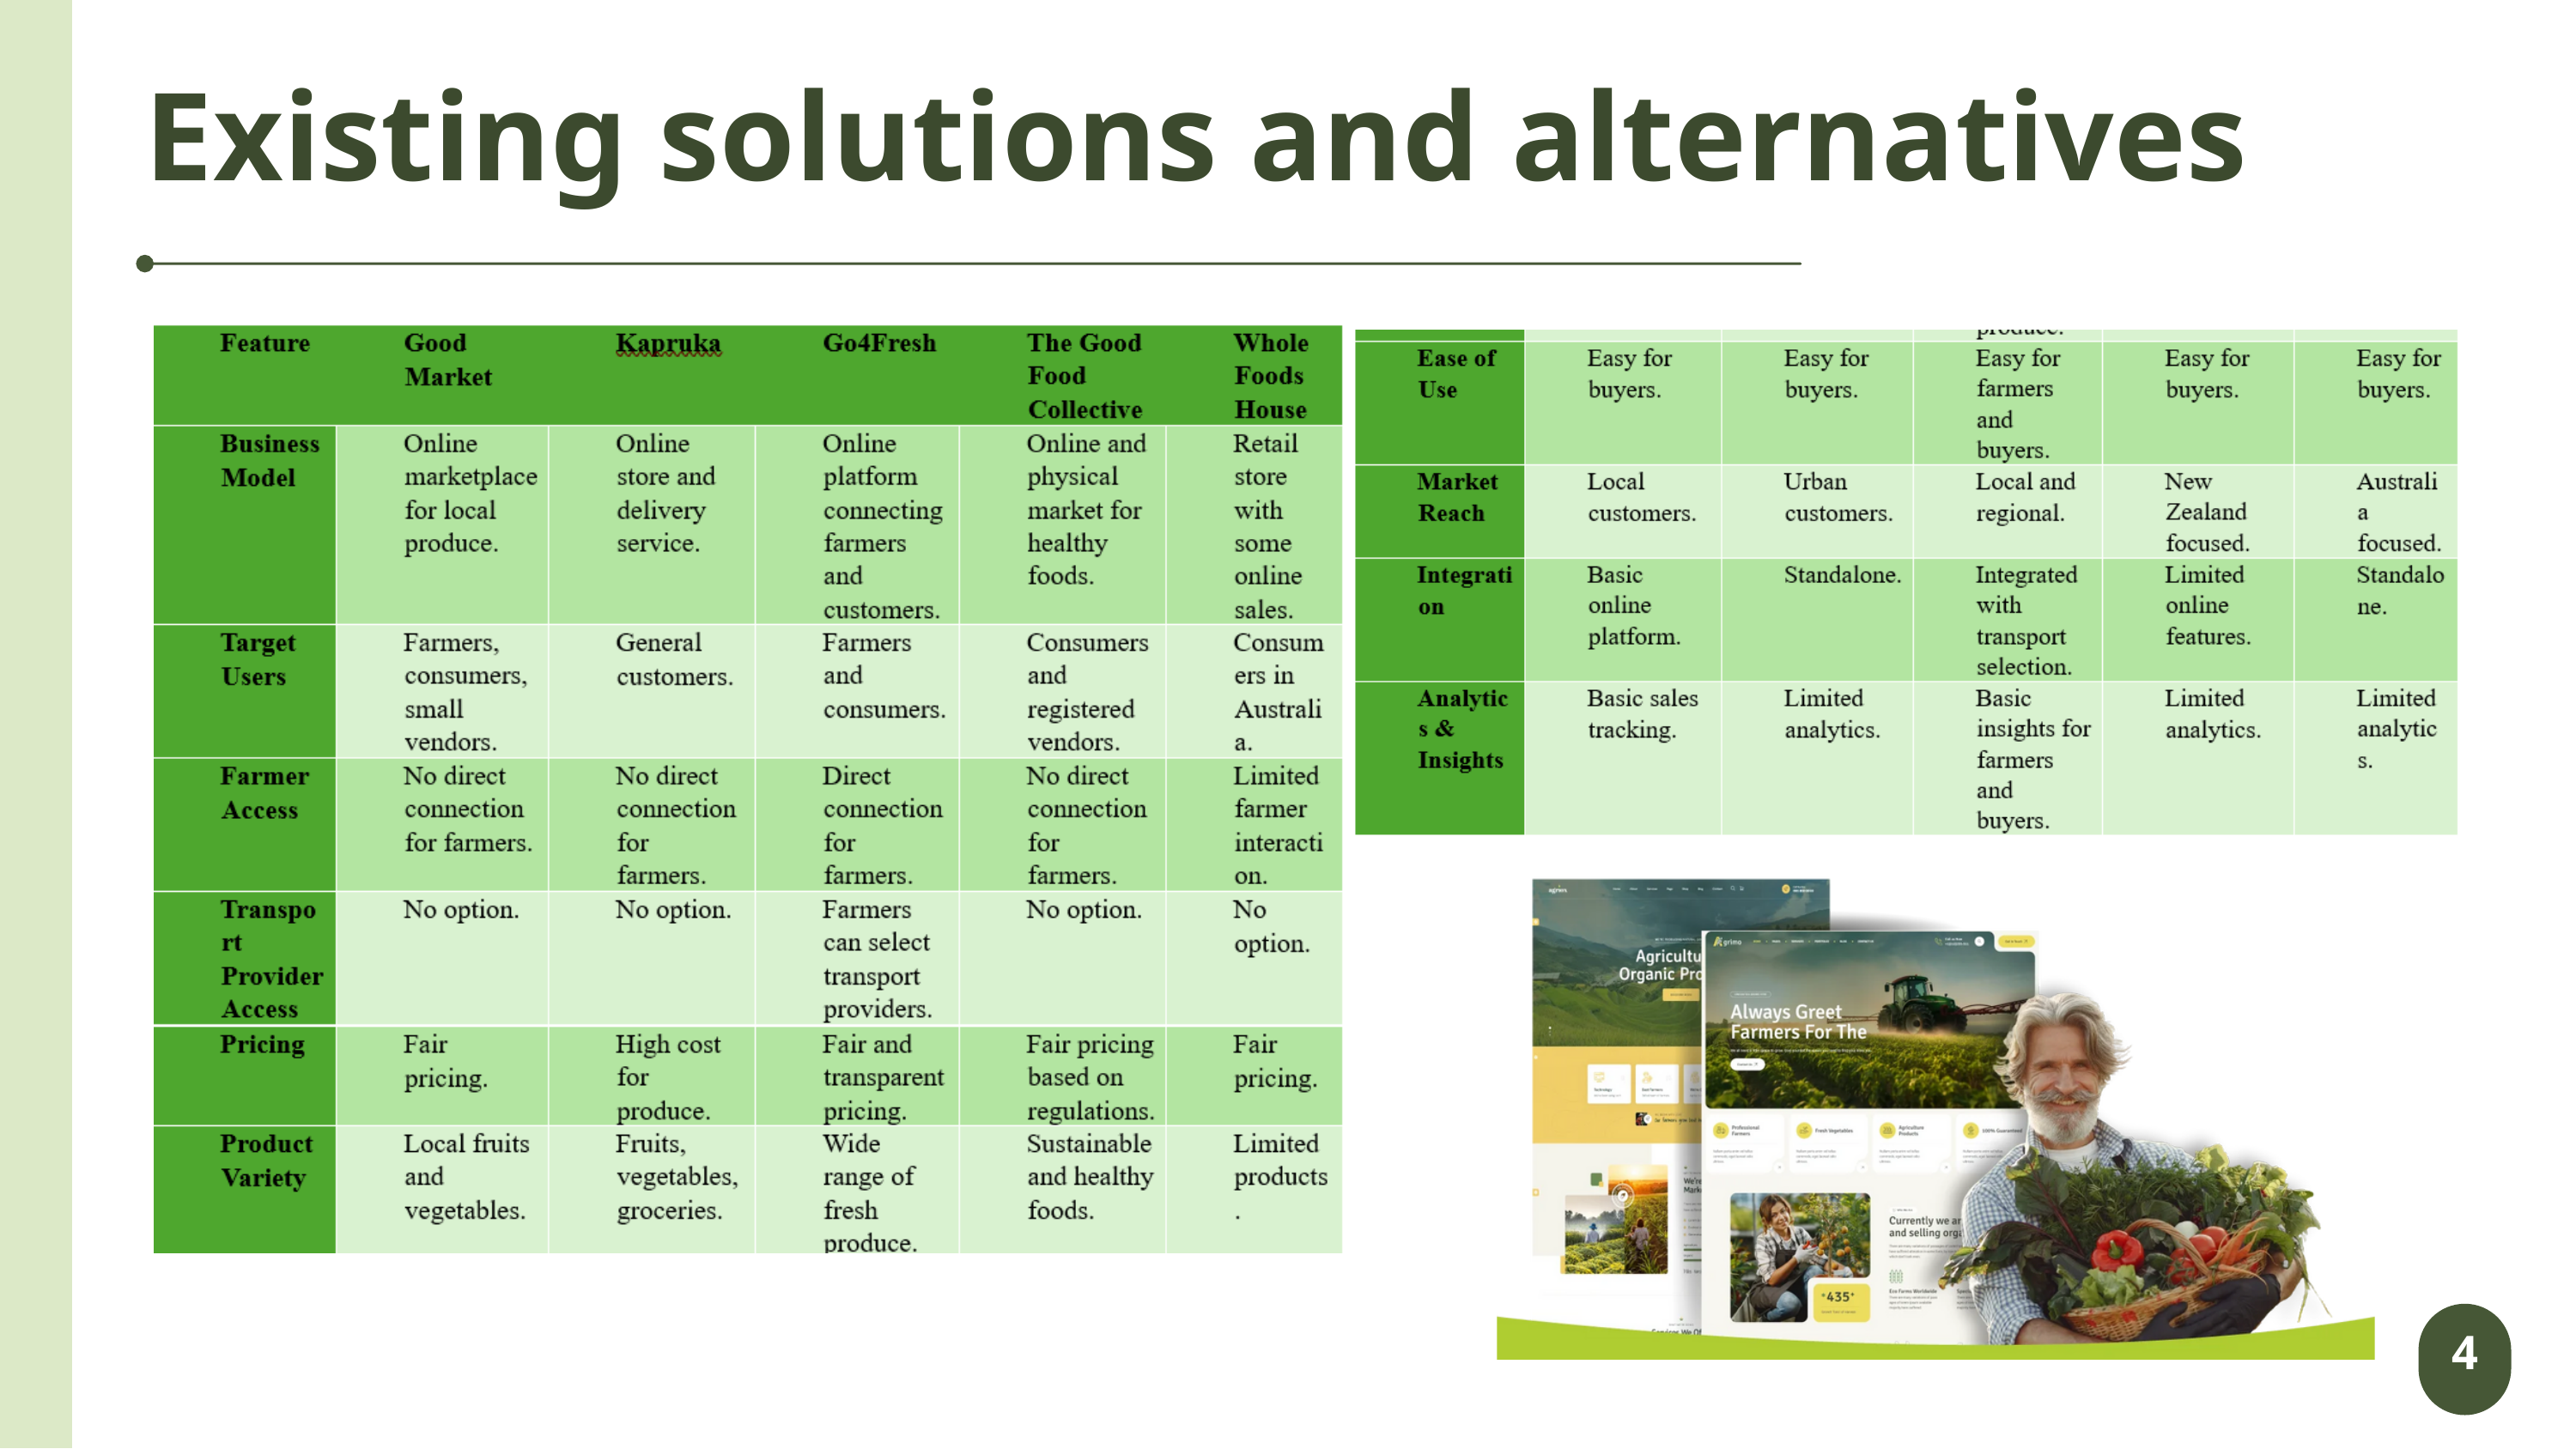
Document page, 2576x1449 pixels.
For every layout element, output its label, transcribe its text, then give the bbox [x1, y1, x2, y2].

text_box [2418, 1303, 2512, 1416]
text_box [153, 311, 1344, 1253]
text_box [0, 0, 73, 1449]
text_box [1343, 330, 2465, 839]
text_box [1497, 857, 2375, 1360]
text_box Existing solutions and alternatives [144, 83, 2300, 205]
text_box [136, 254, 1801, 273]
